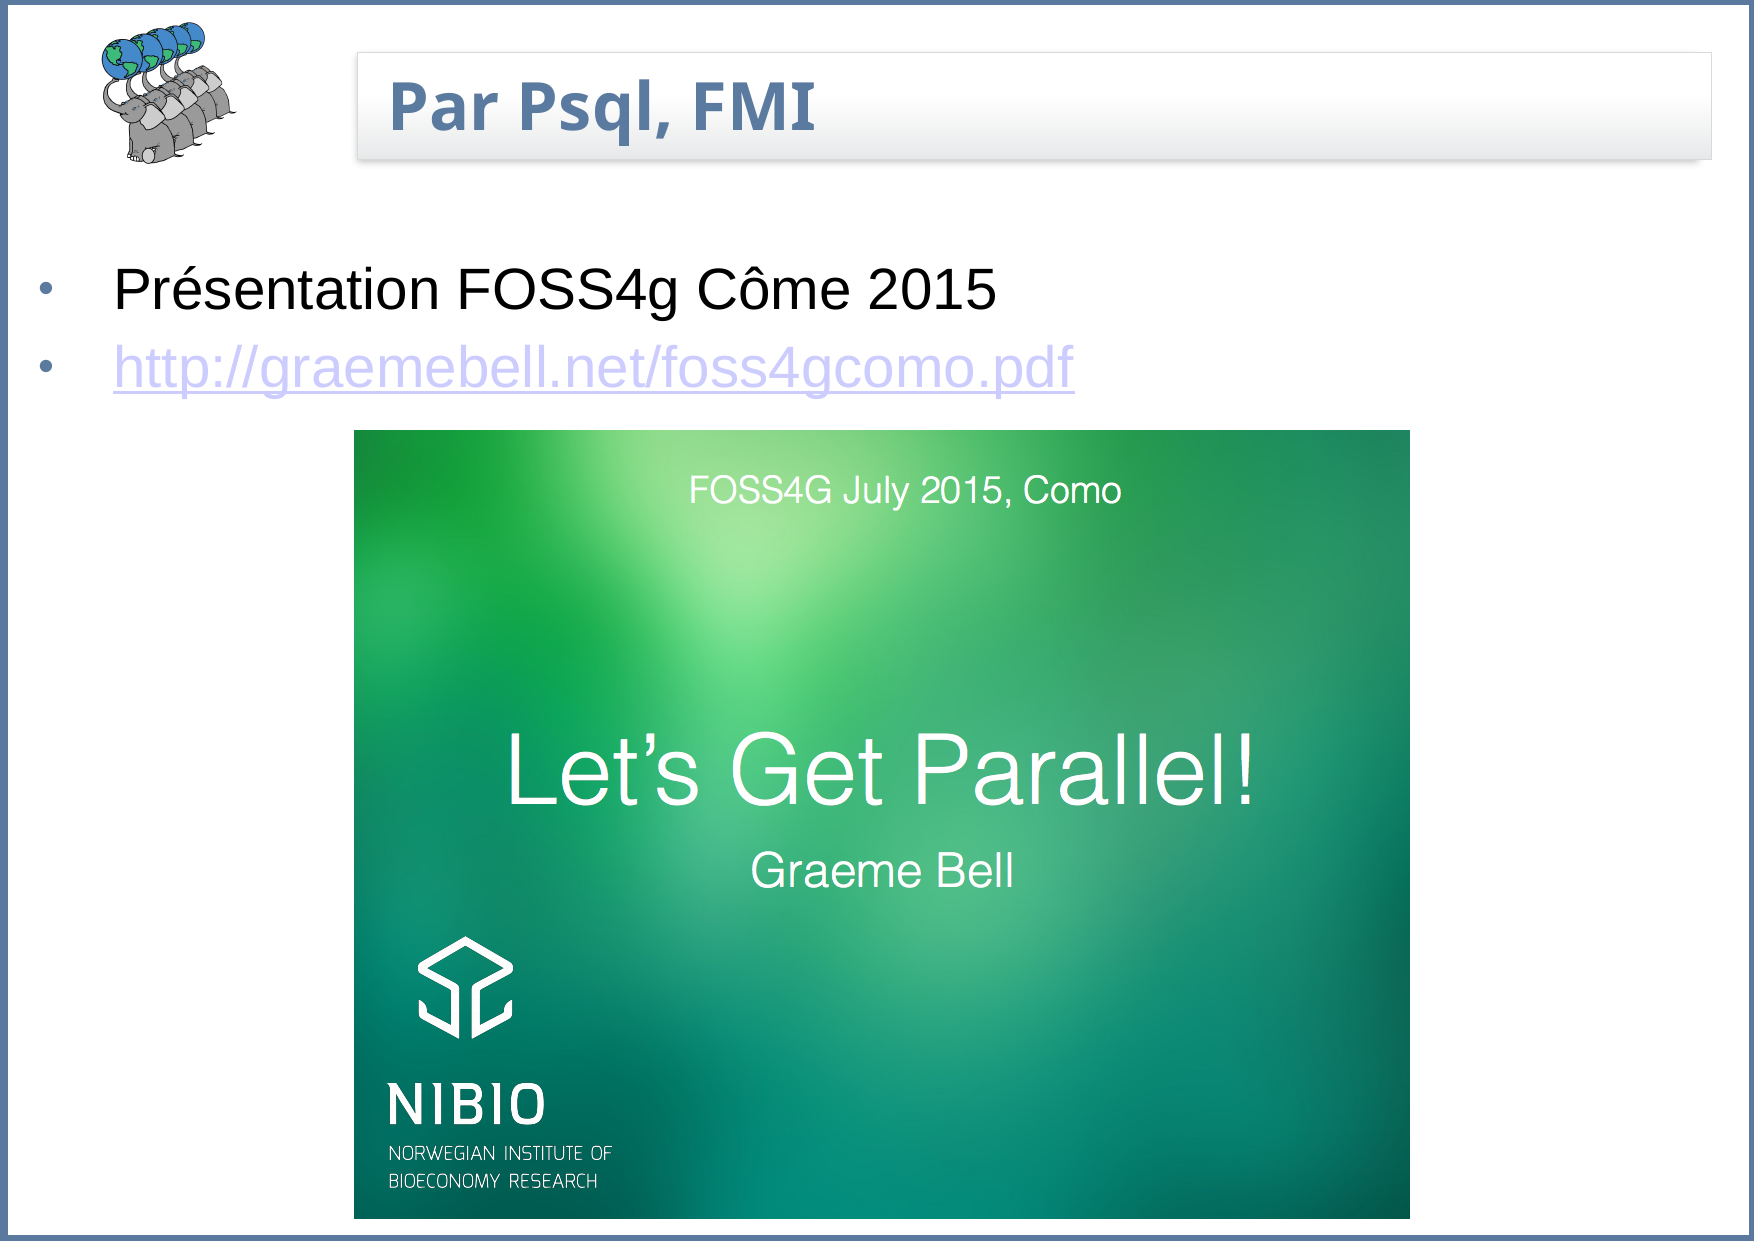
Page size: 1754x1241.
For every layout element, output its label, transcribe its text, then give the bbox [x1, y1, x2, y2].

picture [351, 430, 1410, 1219]
picture [83, 17, 251, 172]
list Présentation FOSS4g Côme 2015 http://graemebell.net/foss4gcomo.pdf [38, 253, 1710, 1199]
title Par Psql, FMI [357, 52, 1712, 160]
